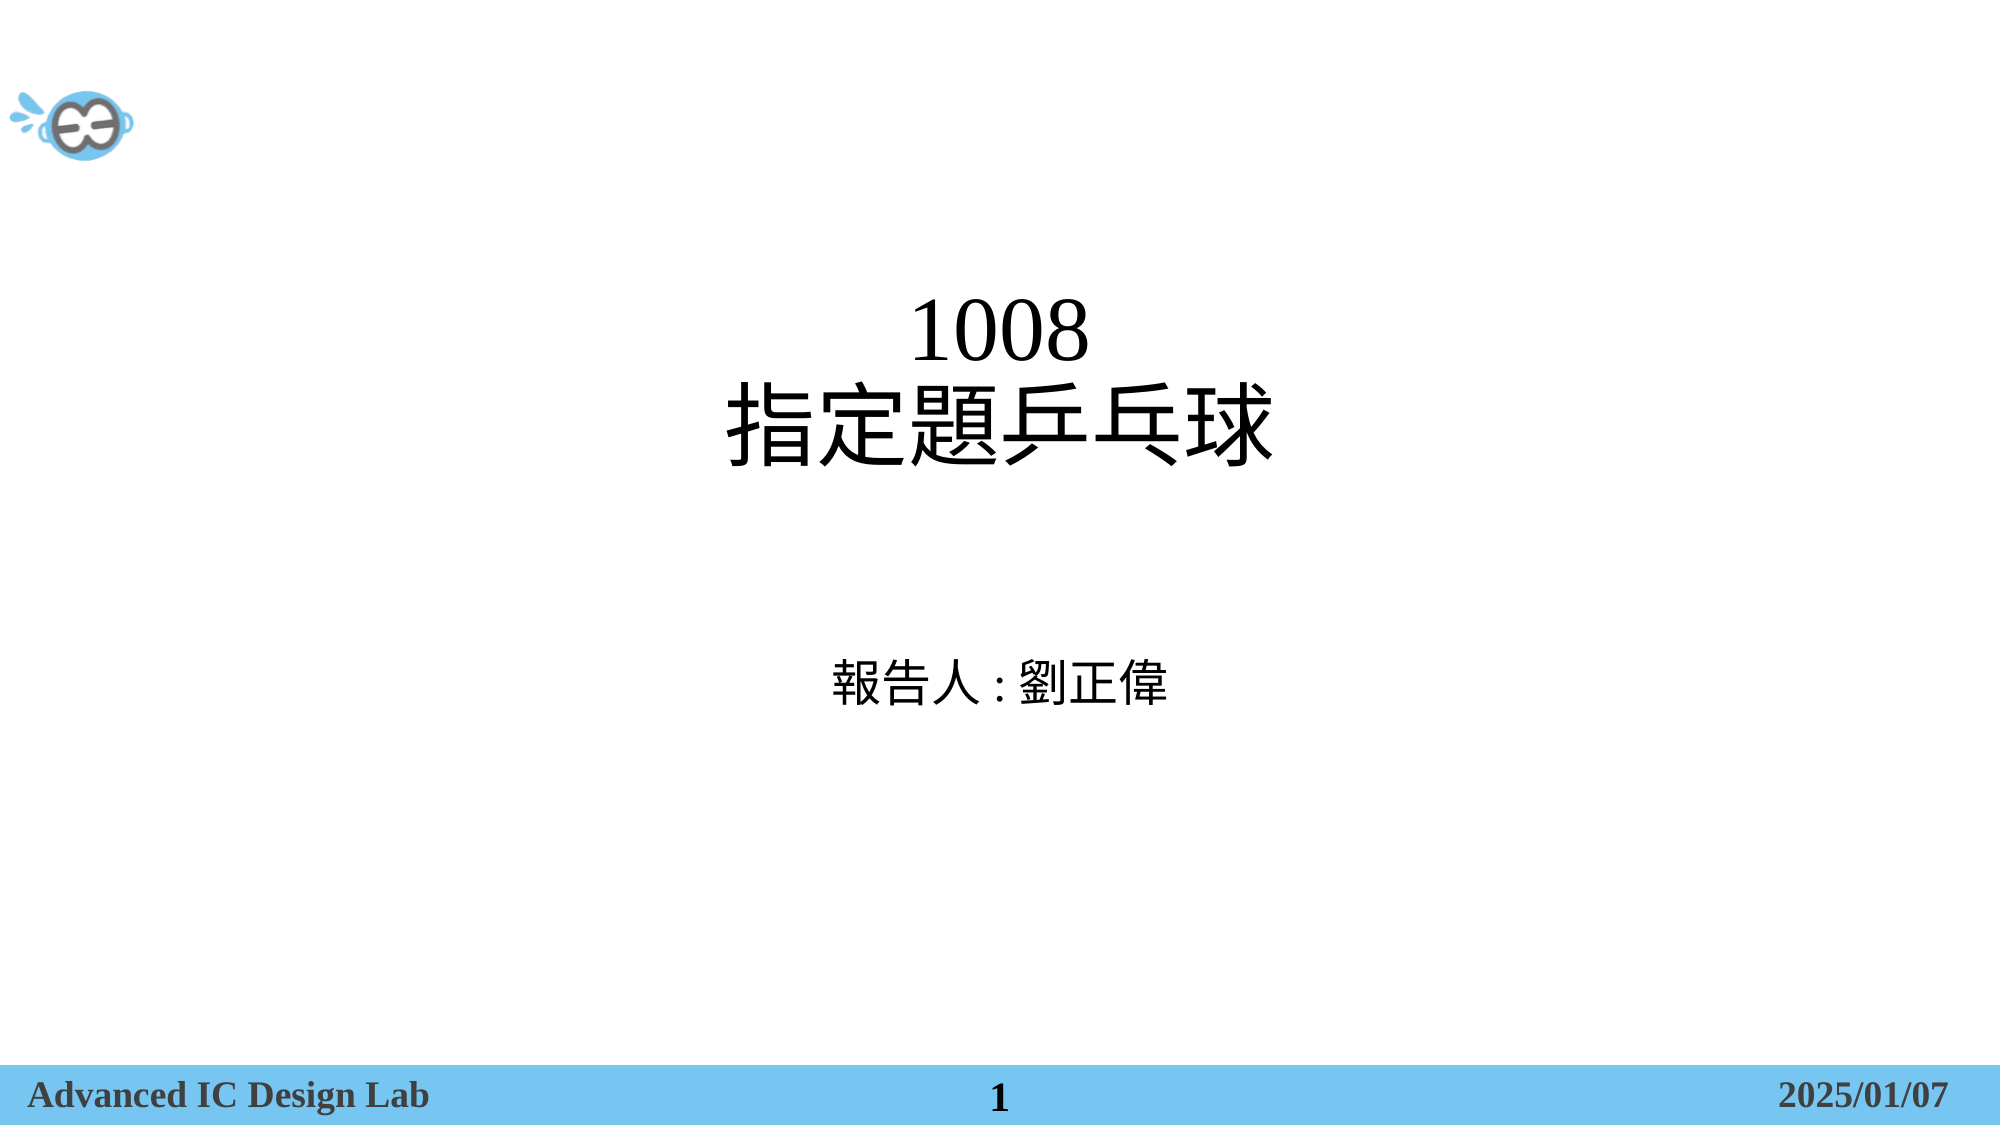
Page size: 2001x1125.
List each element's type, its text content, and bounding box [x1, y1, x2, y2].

title 1008 指定題乒乓球 [249, 184, 1750, 576]
slide_number 1 [774, 1065, 1225, 1125]
subtitle 報告人:劉正偉 [249, 650, 1750, 779]
picture [9, 90, 134, 161]
